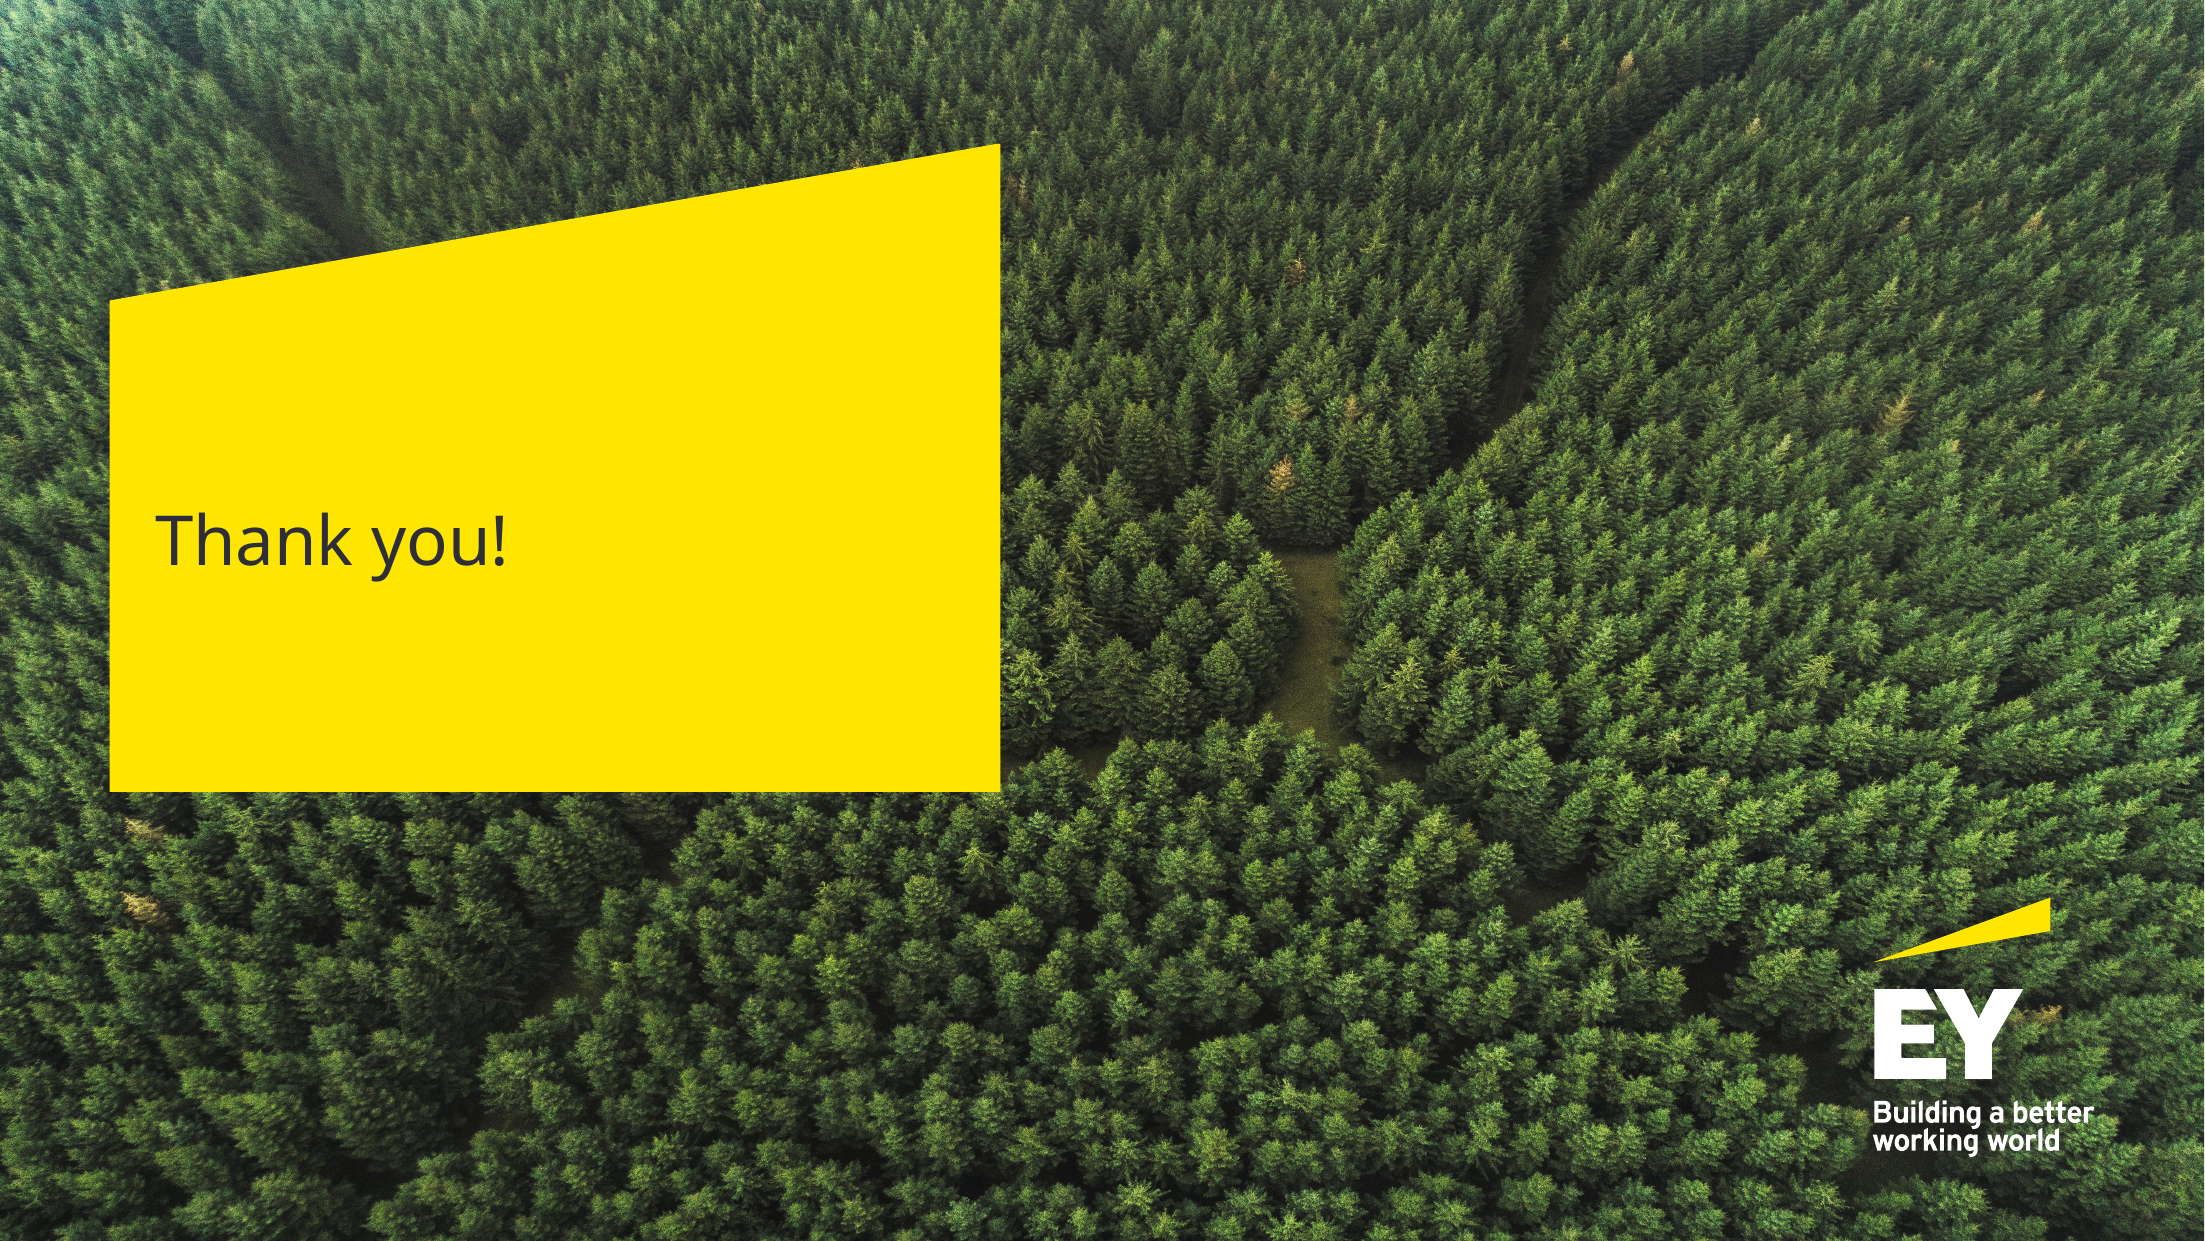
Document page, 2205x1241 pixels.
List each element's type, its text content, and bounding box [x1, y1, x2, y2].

picture [0, 0, 2205, 1241]
title Thank you! [155, 509, 938, 687]
